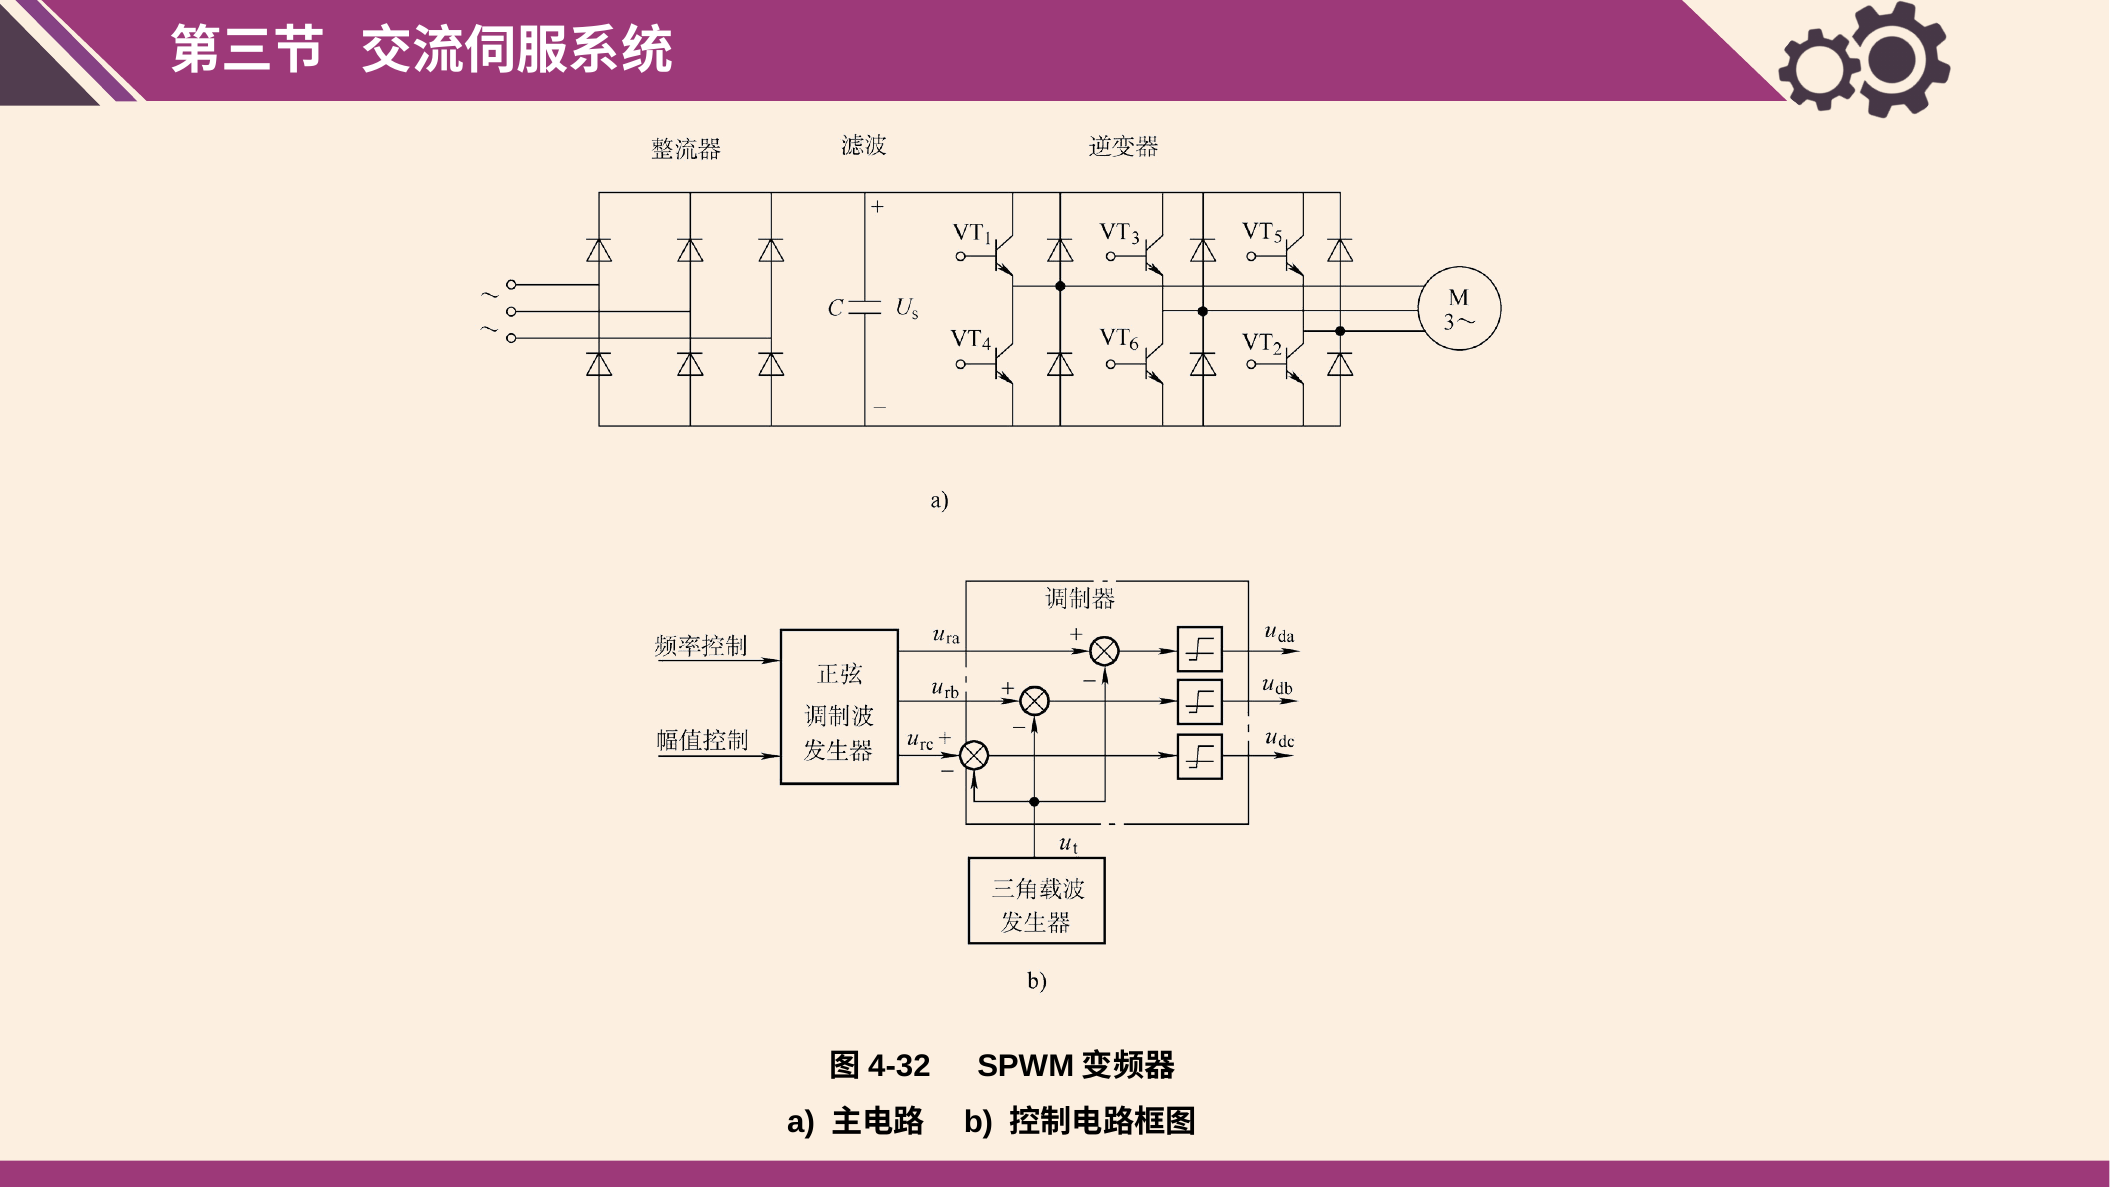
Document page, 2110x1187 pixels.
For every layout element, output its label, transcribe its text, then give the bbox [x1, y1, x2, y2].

text_box [0, 2, 103, 107]
picture [475, 125, 1510, 1002]
text_box 图4-32 SPWM变频器 a) 主电路 b) 控制电路框图 [771, 1018, 1373, 1147]
text_box [0, 1160, 2110, 1187]
picture [1793, 0, 1942, 139]
text_box [40, 0, 1790, 103]
text_box [13, 0, 140, 103]
text_box 第三节 交流伺服系统 [153, 8, 1460, 87]
